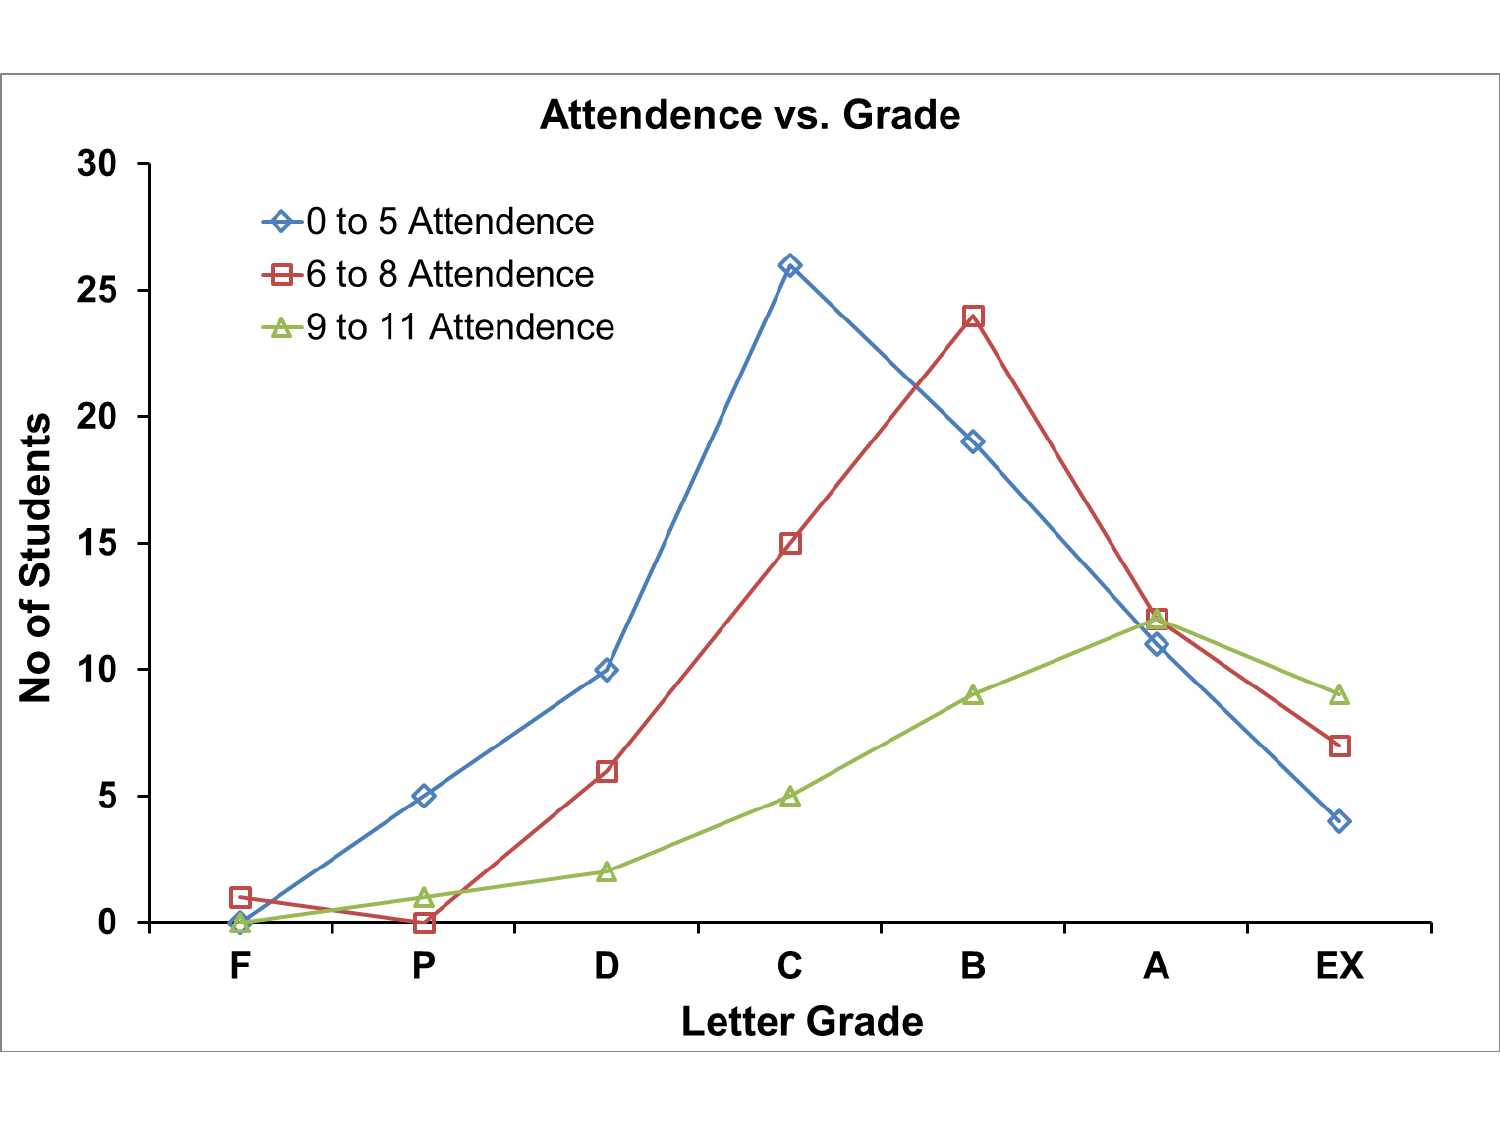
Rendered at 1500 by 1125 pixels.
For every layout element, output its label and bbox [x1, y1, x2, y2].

picture [0, 73, 1500, 1052]
